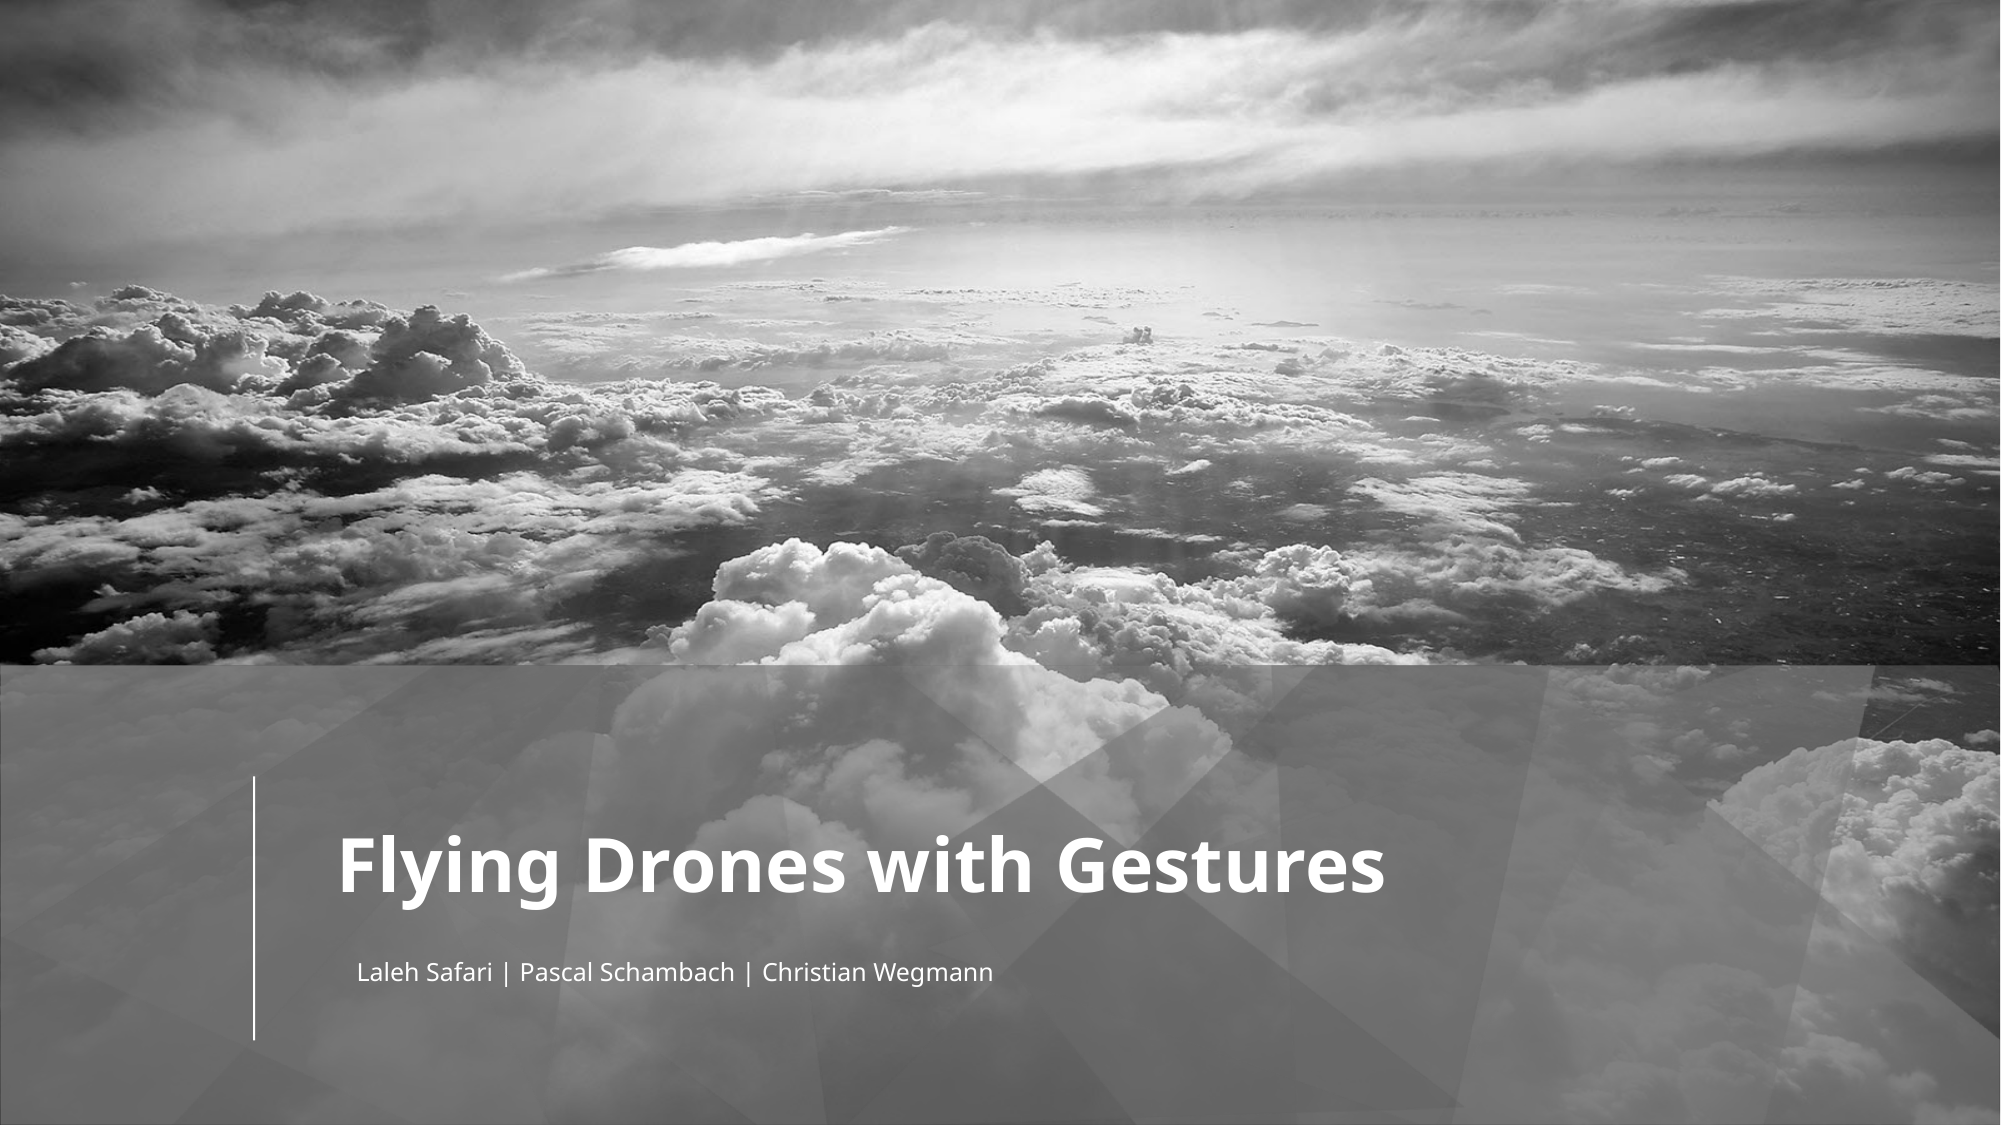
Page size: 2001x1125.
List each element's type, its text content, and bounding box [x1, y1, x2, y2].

title Flying Drones with Gestures [321, 793, 1850, 949]
subtitle Laleh Safari | Pascal Schambach | Christian Wegmann [341, 948, 1836, 1026]
picture [0, 0, 2001, 1125]
